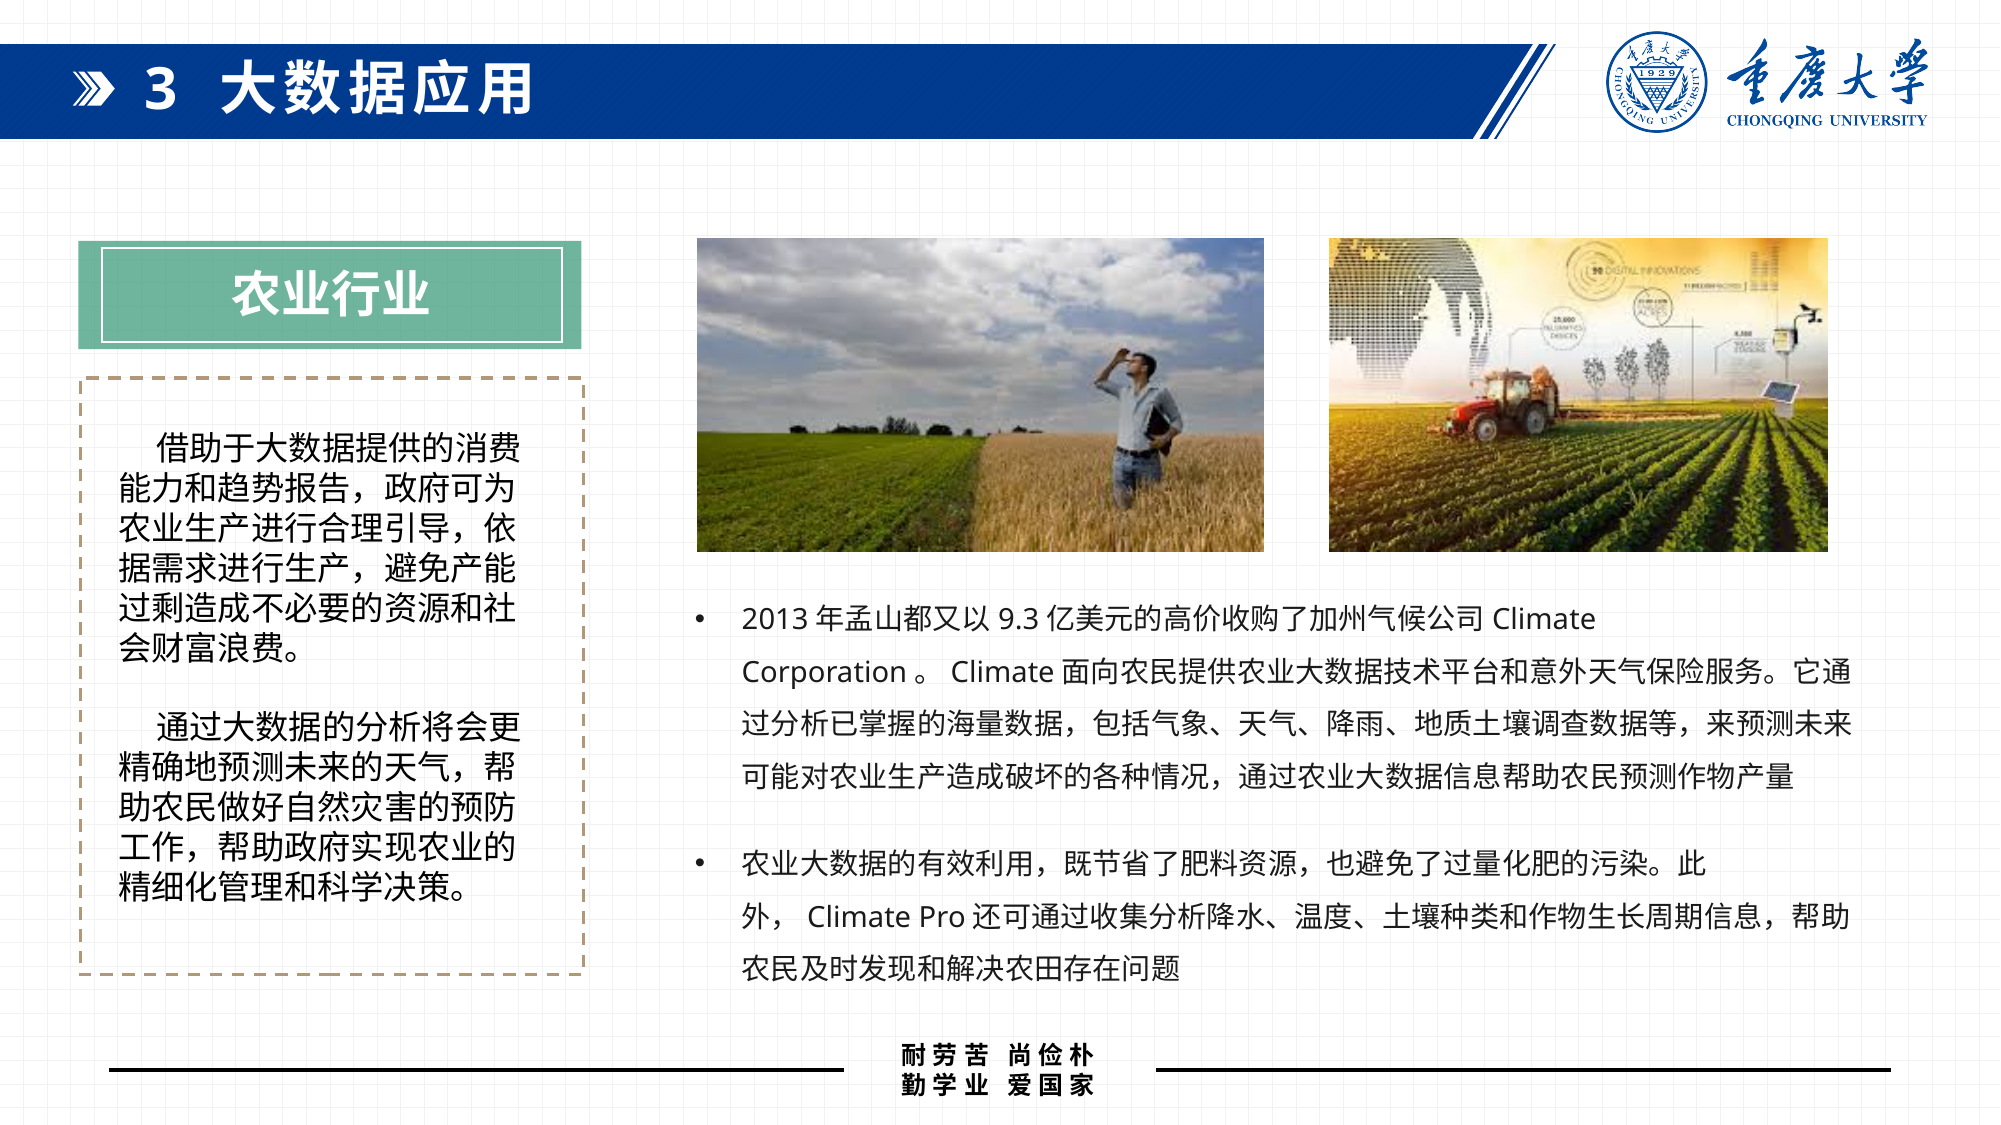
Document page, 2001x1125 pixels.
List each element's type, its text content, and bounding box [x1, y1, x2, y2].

picture [697, 238, 1264, 552]
text_box 2013年孟山都又以9.3亿美元的高价收购了加州气候公司Climate Corporation。Climate面向农民提供农业大数据技术平台和意外天气保险服务。它通过分析已掌握的海量数据，包括气象、天气、降雨、地质土壤调查数据等，来预测未来可能对农业生产造成破坏的各种情况，通过农业大数据信息帮助农民预测作物产量 农业大数据的有效利用，既节省了肥料资源，也避免了过量化肥的污染。此外，Climate Pro还可通过收集分析降水、温度、土壤种类和作物生长周期信息，帮助农民及时发现和解决农田存在问题 [679, 575, 1877, 1038]
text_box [80, 377, 584, 975]
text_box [78, 240, 582, 350]
picture [1606, 31, 1928, 133]
picture [1329, 238, 1828, 552]
list 3 大数据应用 [108, 51, 1356, 136]
